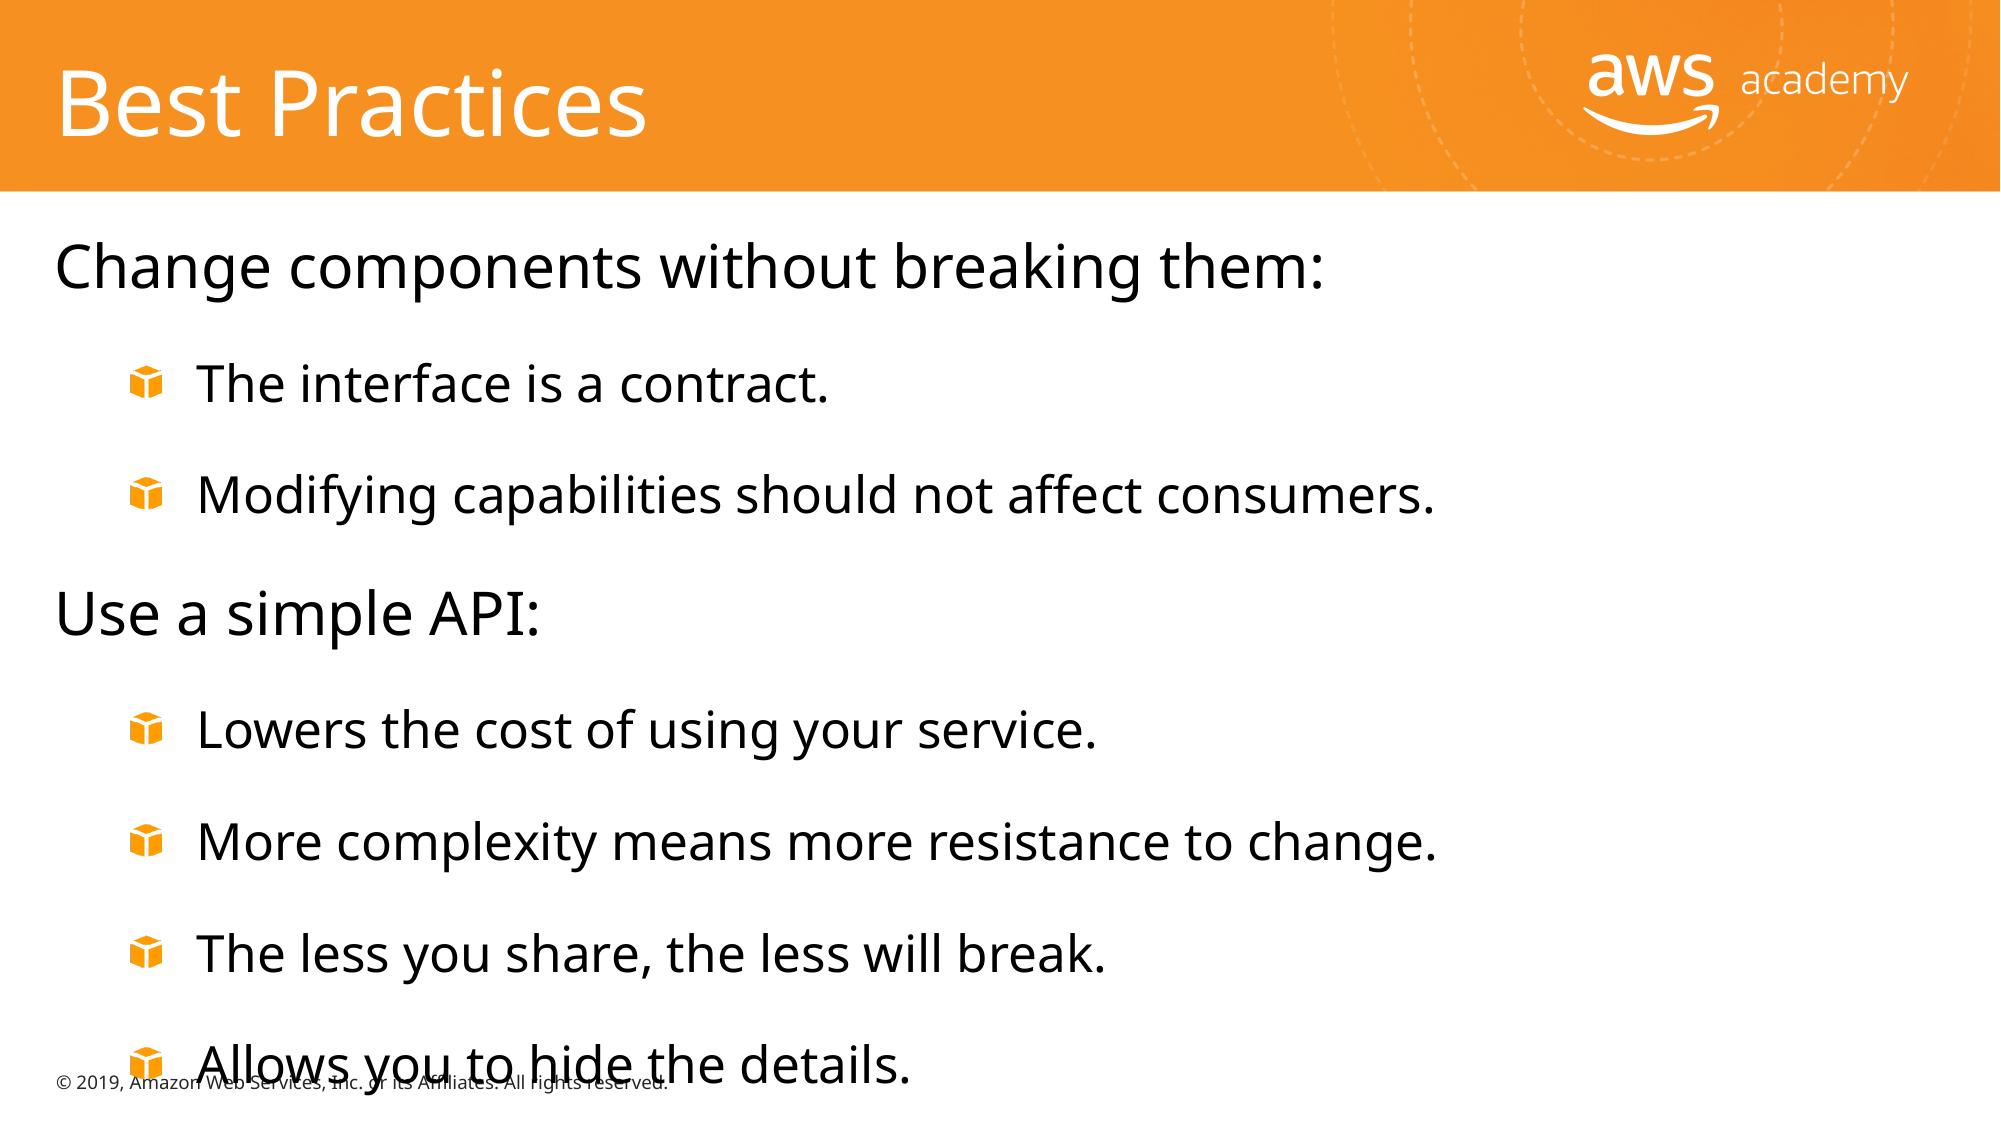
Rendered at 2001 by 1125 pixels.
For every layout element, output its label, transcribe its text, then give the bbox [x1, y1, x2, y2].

picture [0, 0, 2000, 1125]
list Change components without breaking them: The interface is a contract. Modifying capabilities should not affect consumers. Use a simple API: Lowers the cost of using your service. More complexity means more resistance to change. The less you share, the less will break. Allows you to hide the details. [39, 213, 1844, 1103]
title Best Practices [39, 43, 1487, 172]
